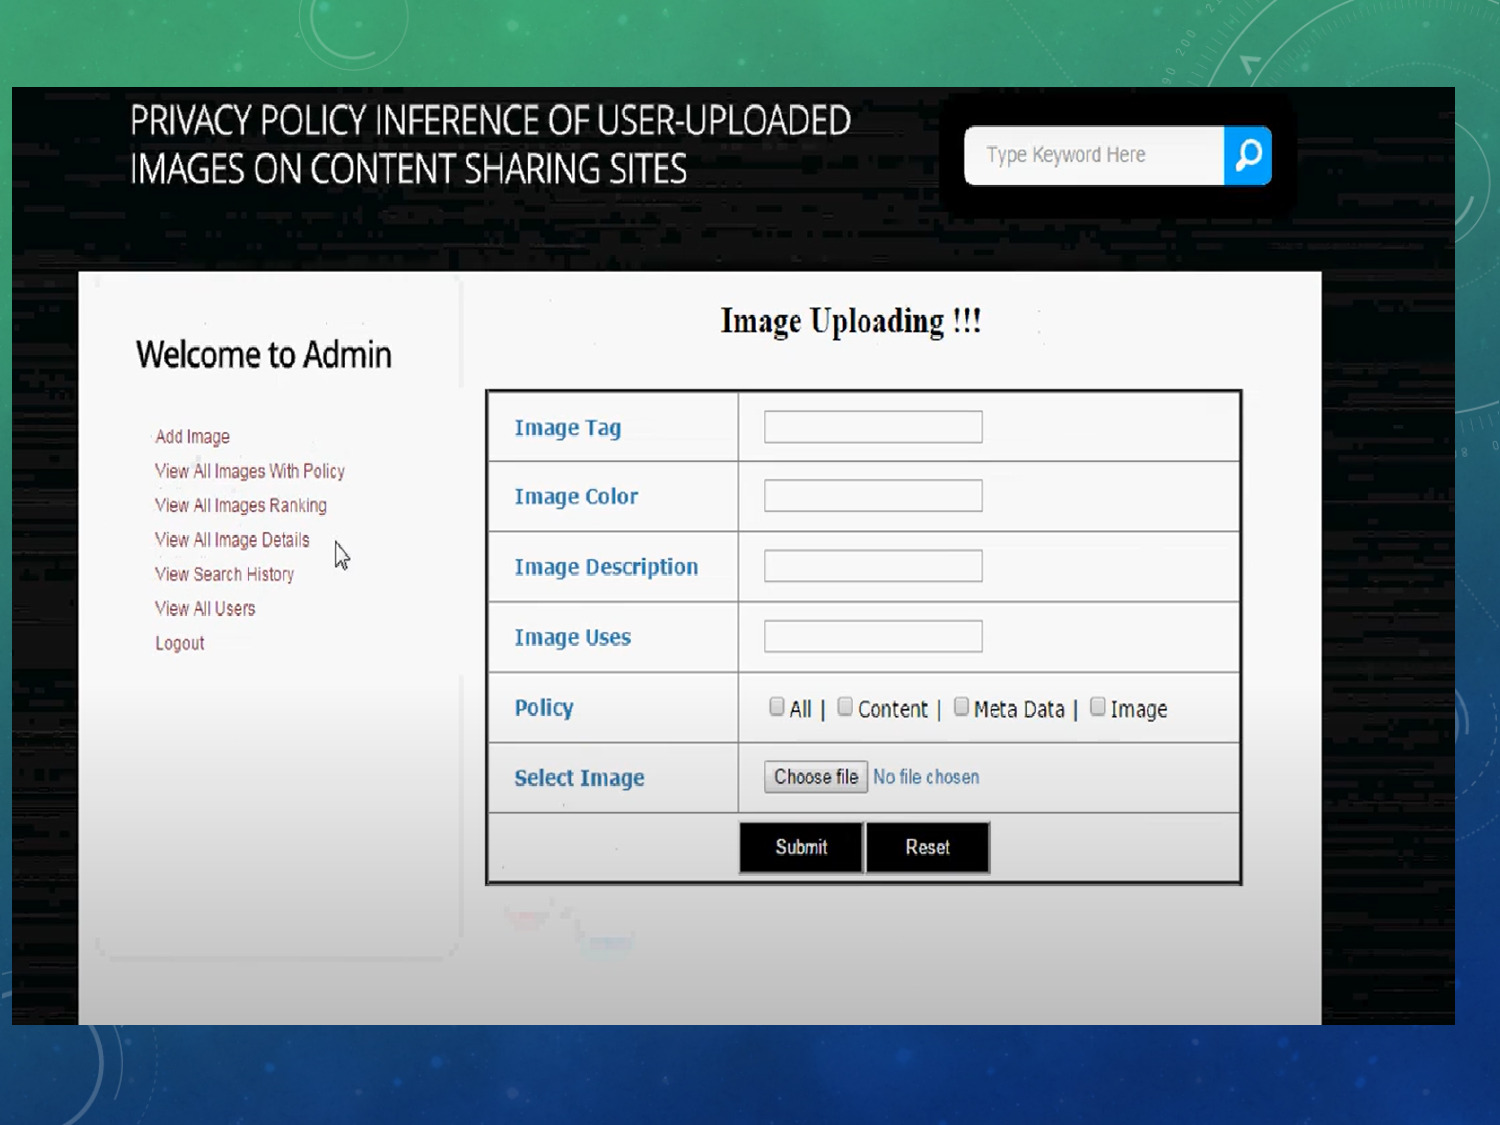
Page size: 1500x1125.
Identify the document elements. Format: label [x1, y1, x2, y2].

list [12, 87, 1455, 1026]
picture [0, 0, 1500, 1125]
